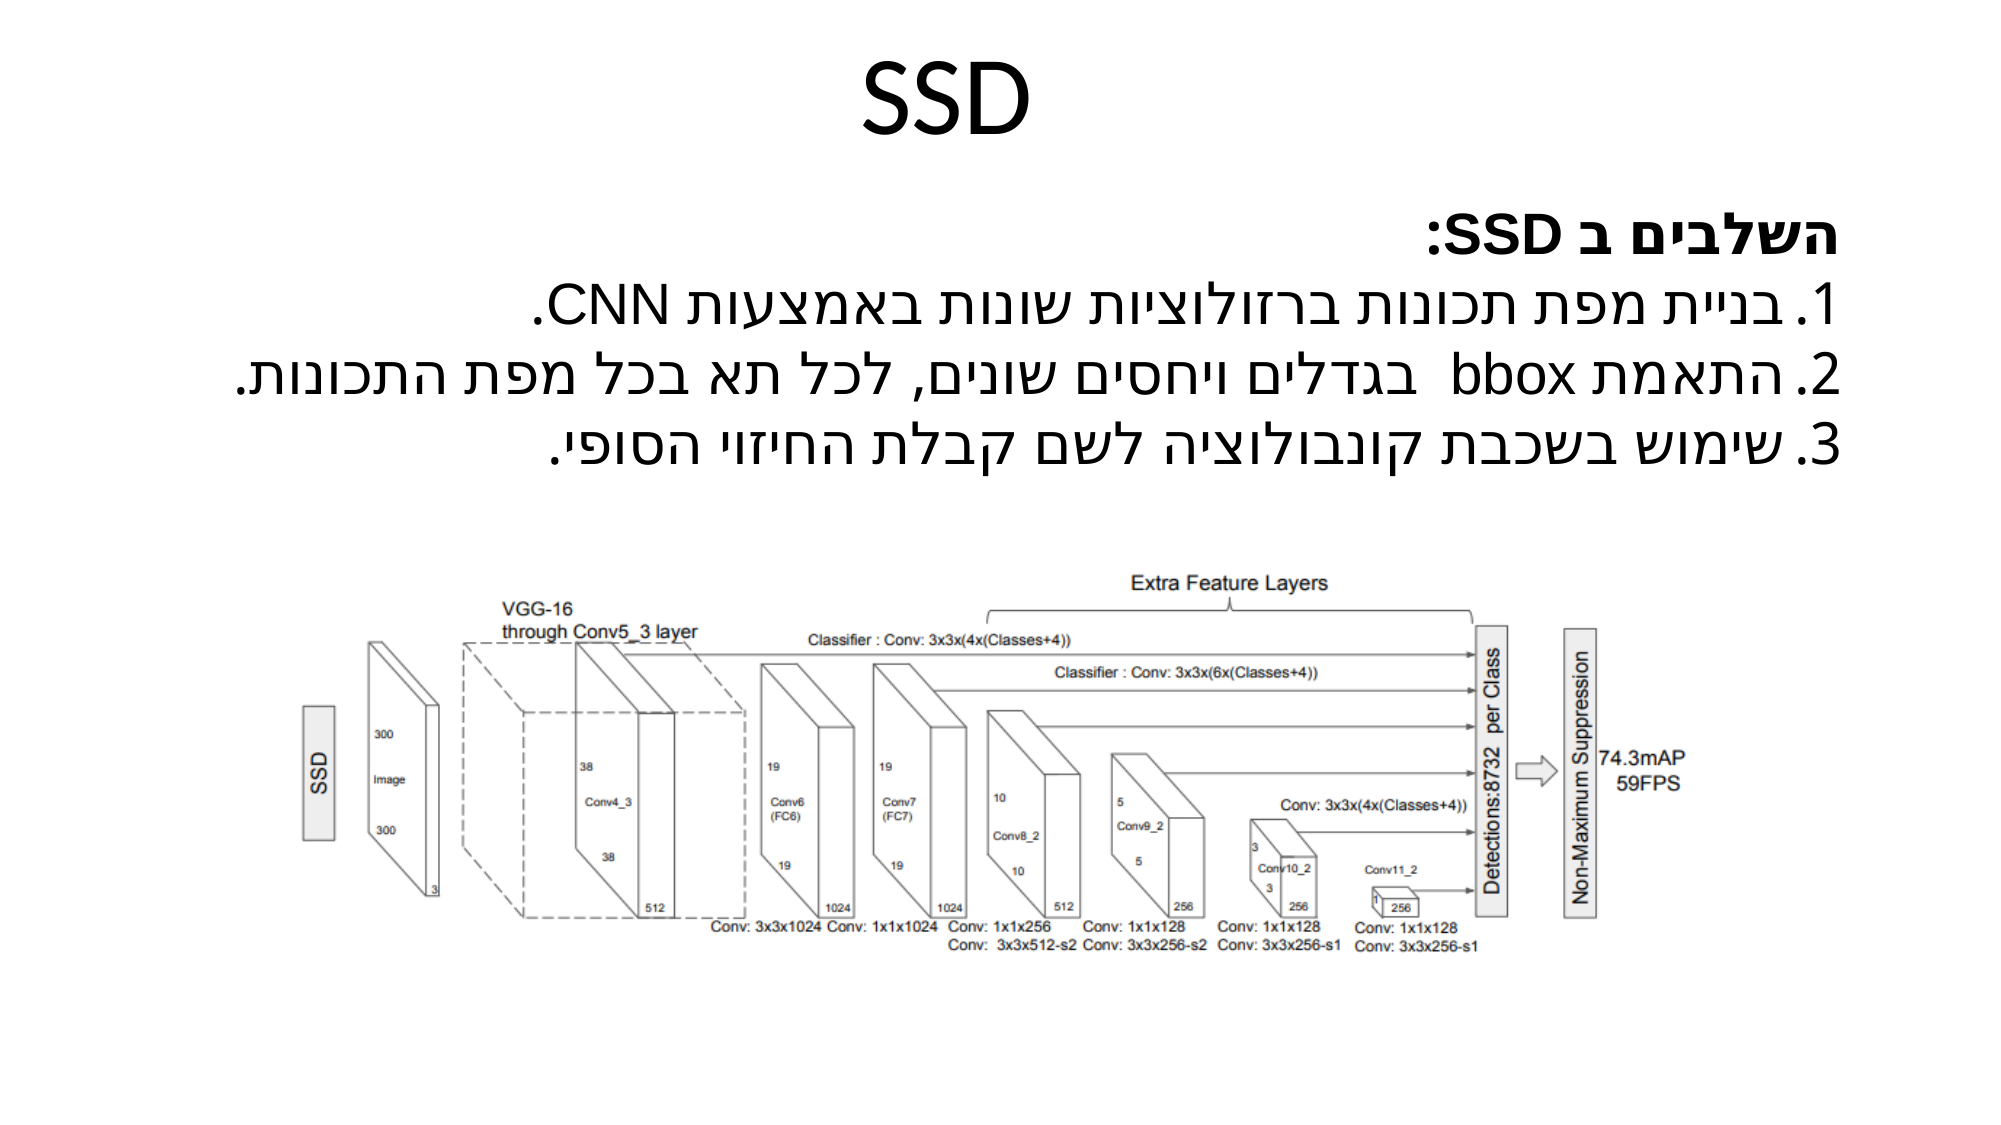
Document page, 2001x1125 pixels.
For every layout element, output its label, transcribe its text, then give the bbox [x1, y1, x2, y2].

text_box השלבים ב SSD: בניית מפת תכונות ברזולוציות שונות באמצעות CNN. התאמת bbox בגדלים ויחסים שונים, לכל תא בכל מפת התכונות. שימוש בשכבת קונבולוציה לשם קבלת החיזוי הסופי. [116, 188, 1857, 529]
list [264, 562, 1709, 970]
text_box SSD [845, 14, 1048, 165]
